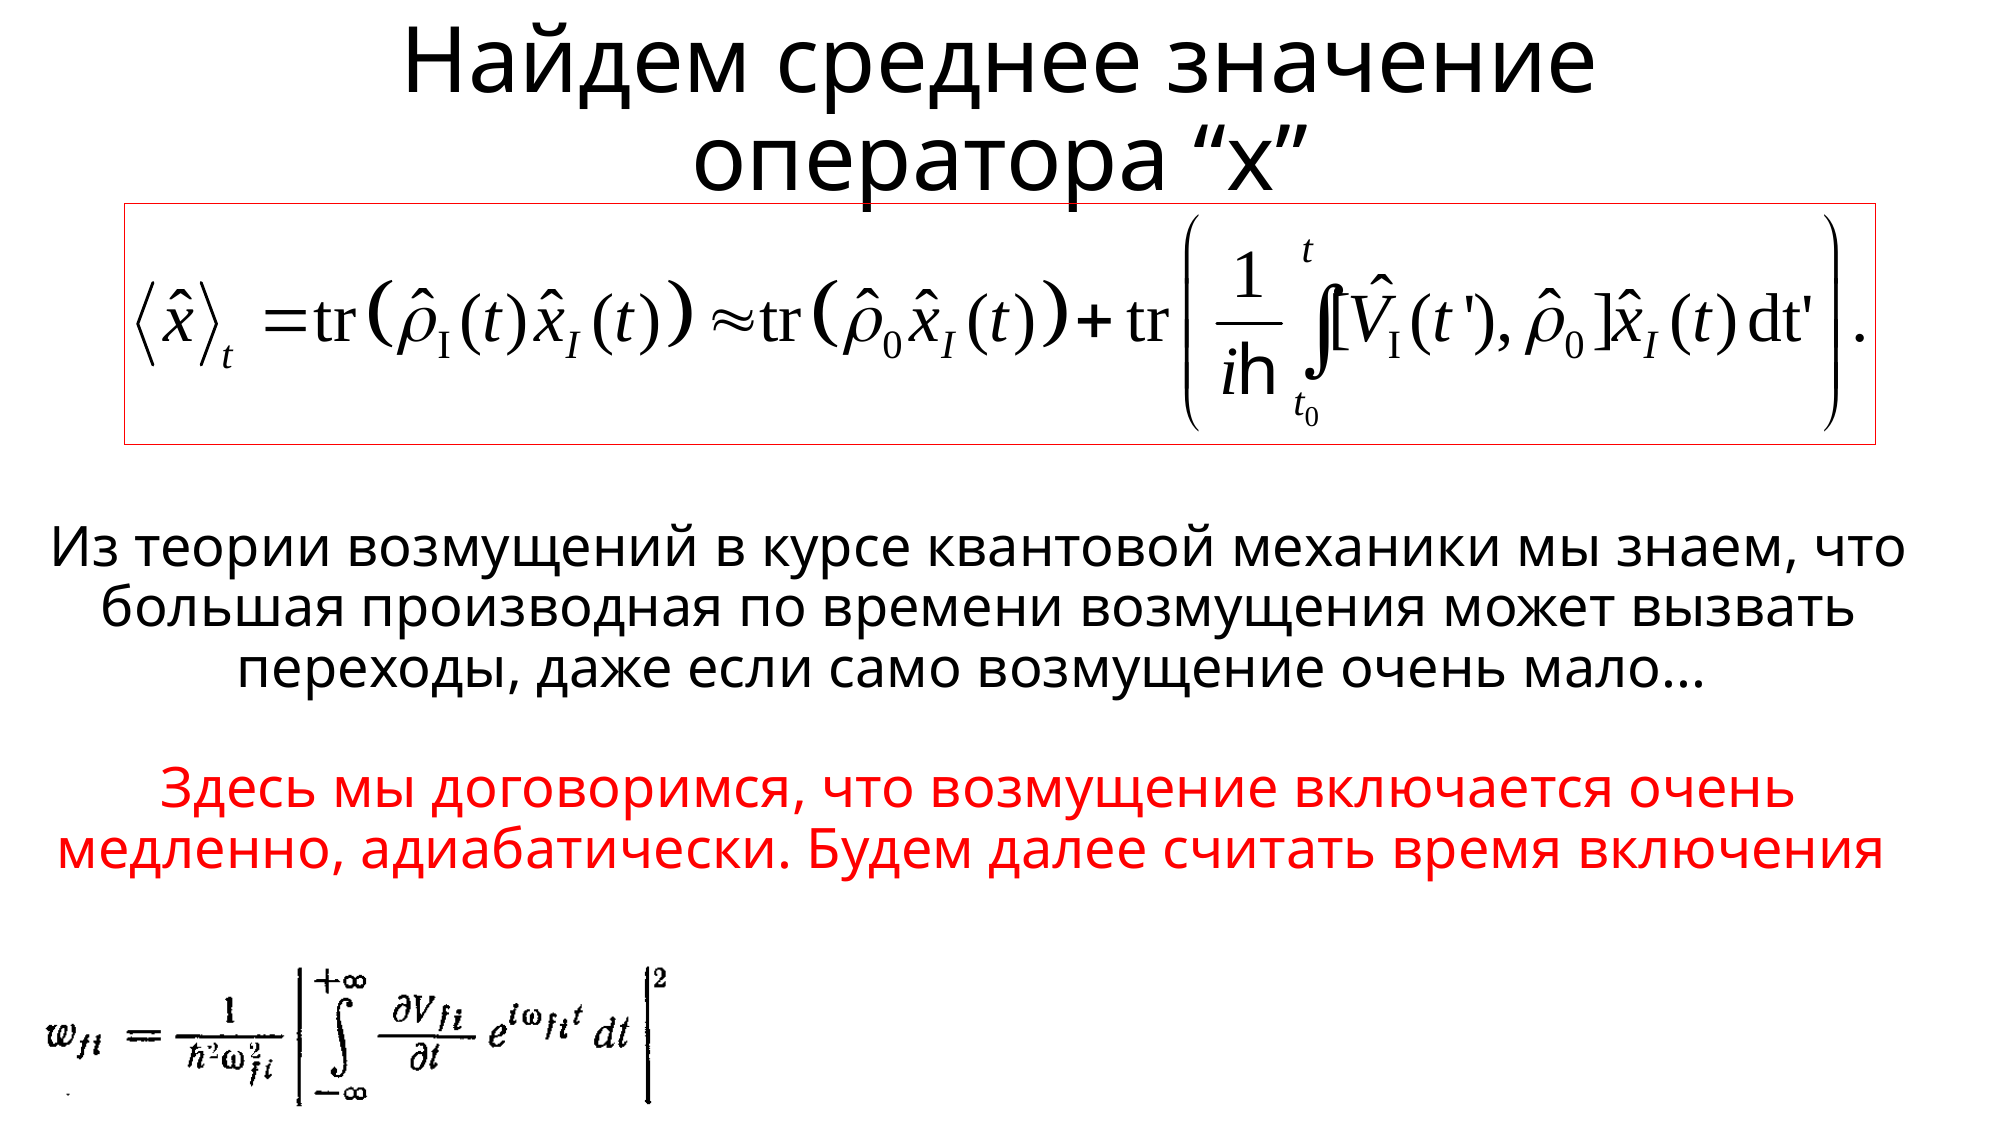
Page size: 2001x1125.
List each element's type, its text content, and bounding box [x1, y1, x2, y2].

title Найдем среднее значение оператора “x” [137, 44, 1863, 180]
picture [24, 953, 675, 1125]
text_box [124, 203, 1876, 445]
